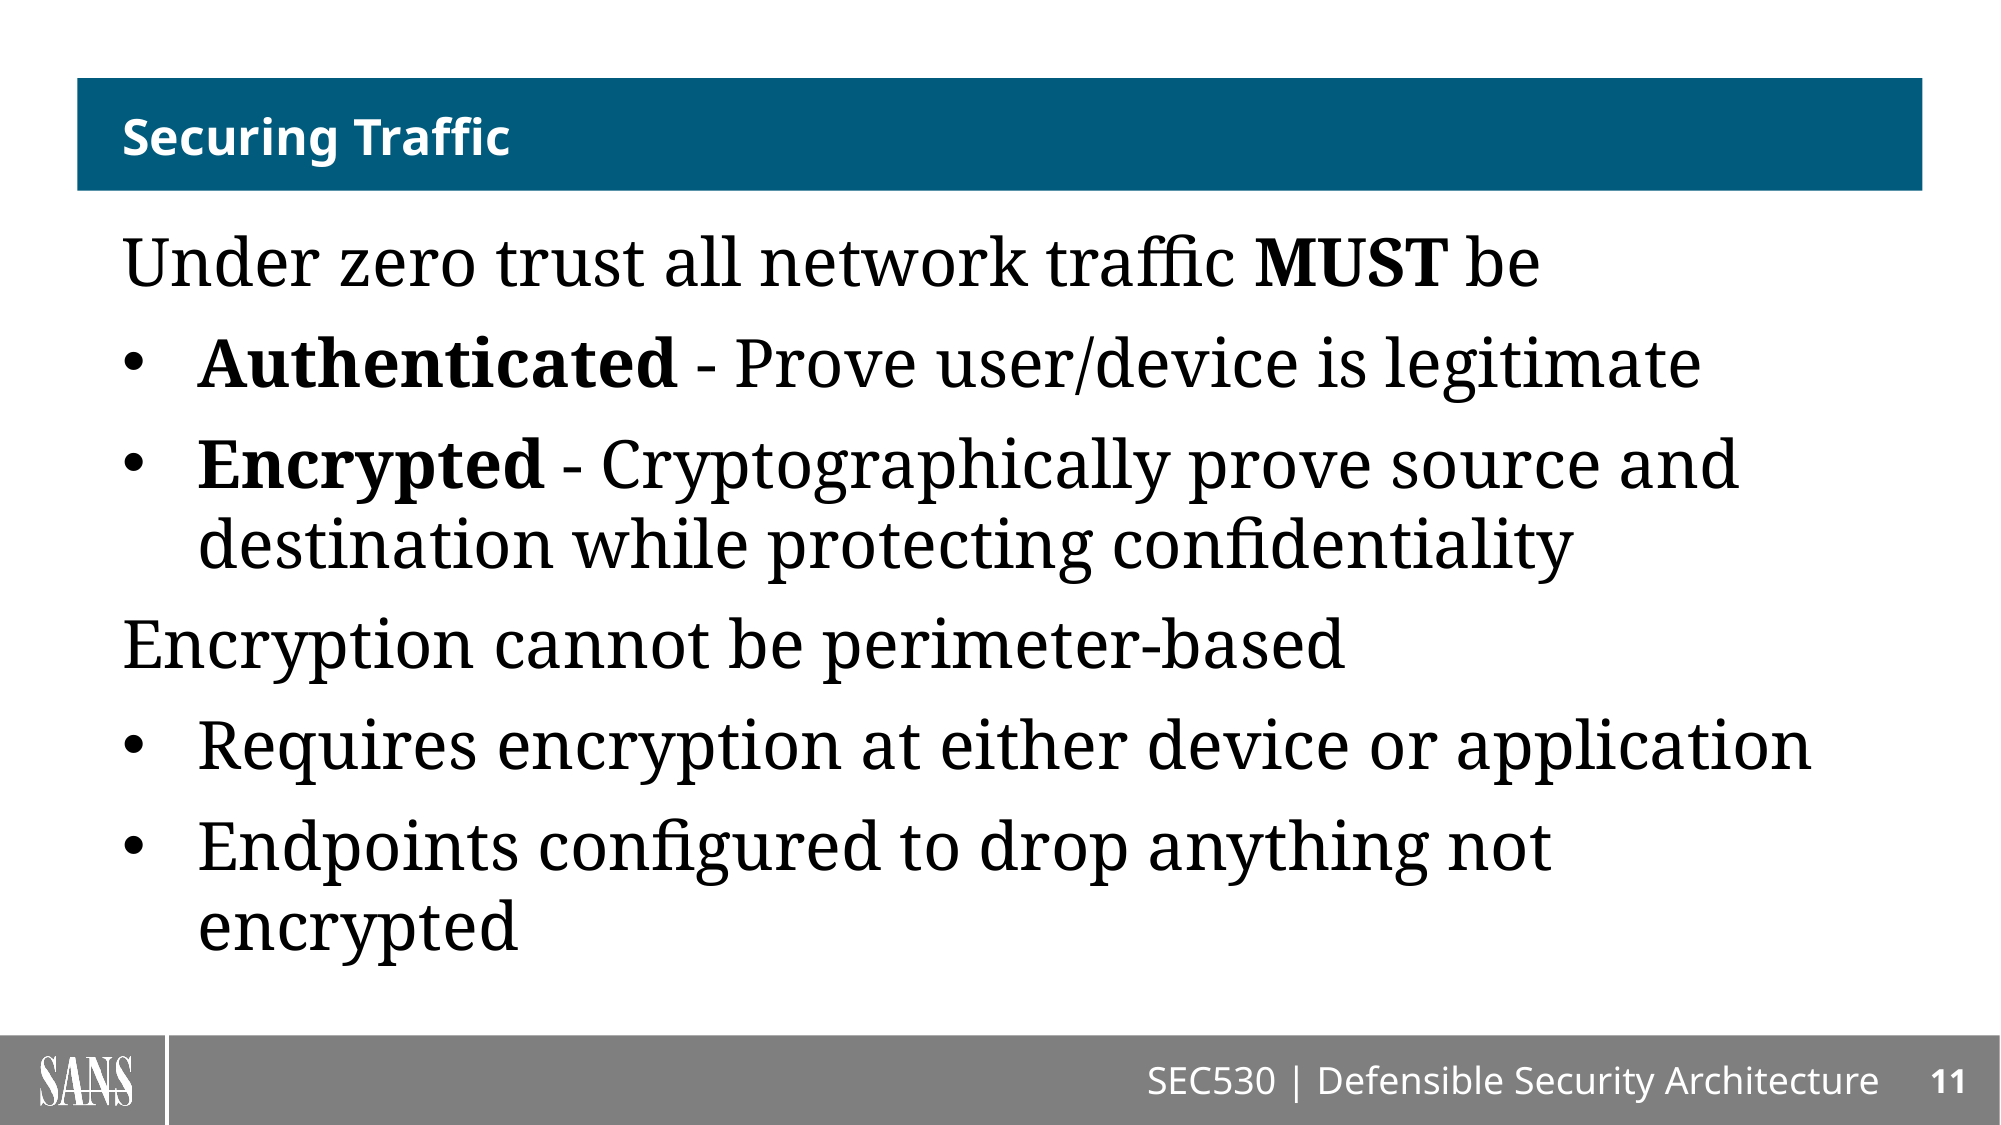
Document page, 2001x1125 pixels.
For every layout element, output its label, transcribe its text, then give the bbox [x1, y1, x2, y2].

title Securing Traffic [107, 78, 1893, 191]
list Under zero trust all network traffic MUST be Authenticated - Prove user/device is legitimate Encrypted - Cryptographically prove source and destination while protecting confidentiality Encryption cannot be perimeter-based Requires encryption at either device or application Endpoints configured to drop anything not encrypted [107, 212, 1893, 1013]
